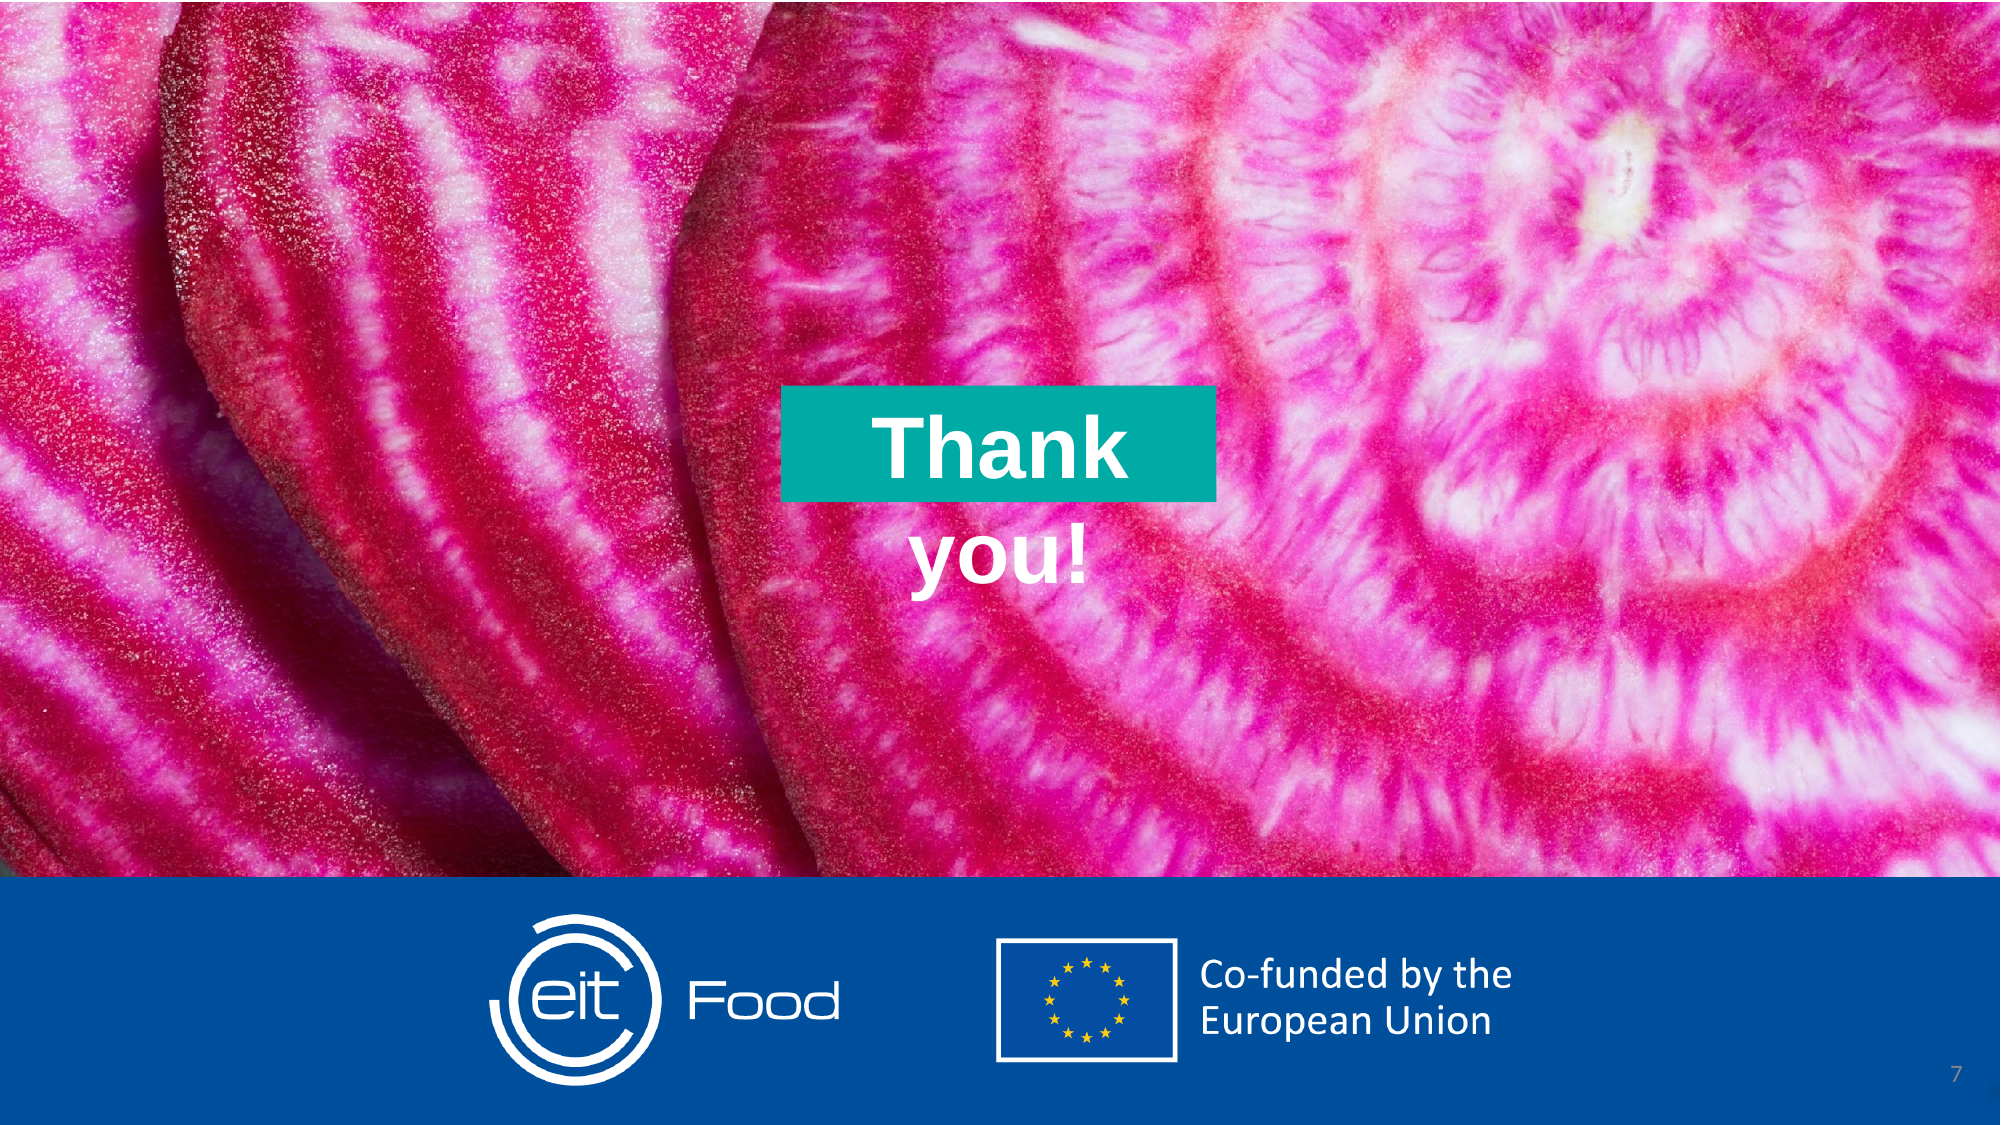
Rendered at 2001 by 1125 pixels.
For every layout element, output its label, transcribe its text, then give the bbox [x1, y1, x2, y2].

picture [0, 2, 2000, 877]
picture [489, 914, 1511, 1086]
text_box Thank you! [761, 383, 1239, 609]
slide_number 7 [1527, 1042, 1978, 1103]
